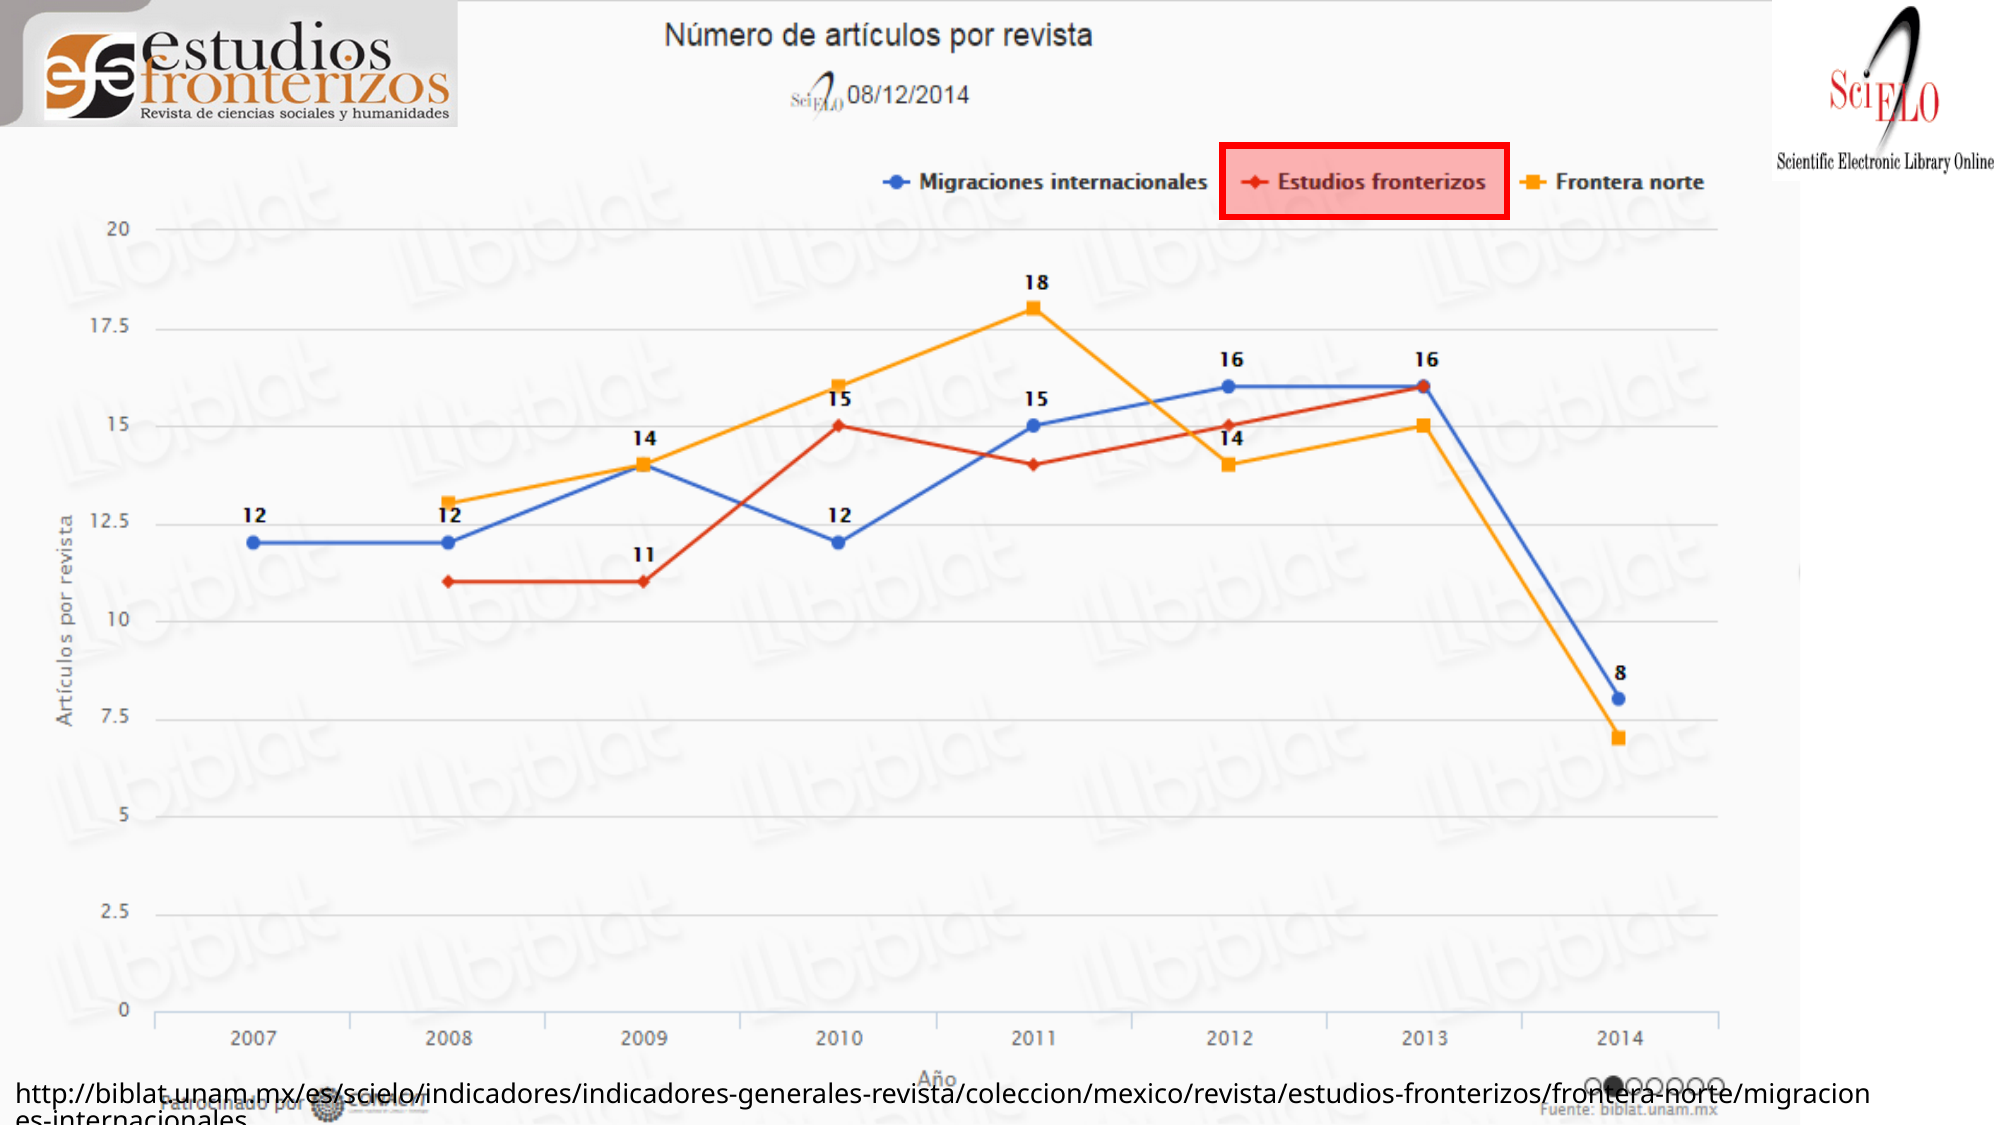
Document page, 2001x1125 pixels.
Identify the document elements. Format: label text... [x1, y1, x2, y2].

picture [0, 0, 2000, 1125]
text_box http://biblat.unam.mx/es/scielo/indicadores/indicadores-generales-revista/coleccion/mexico/revista/estudios-fronterizos/frontera-norte/migraciones-internacionales [1801, 1080, 1899, 1125]
